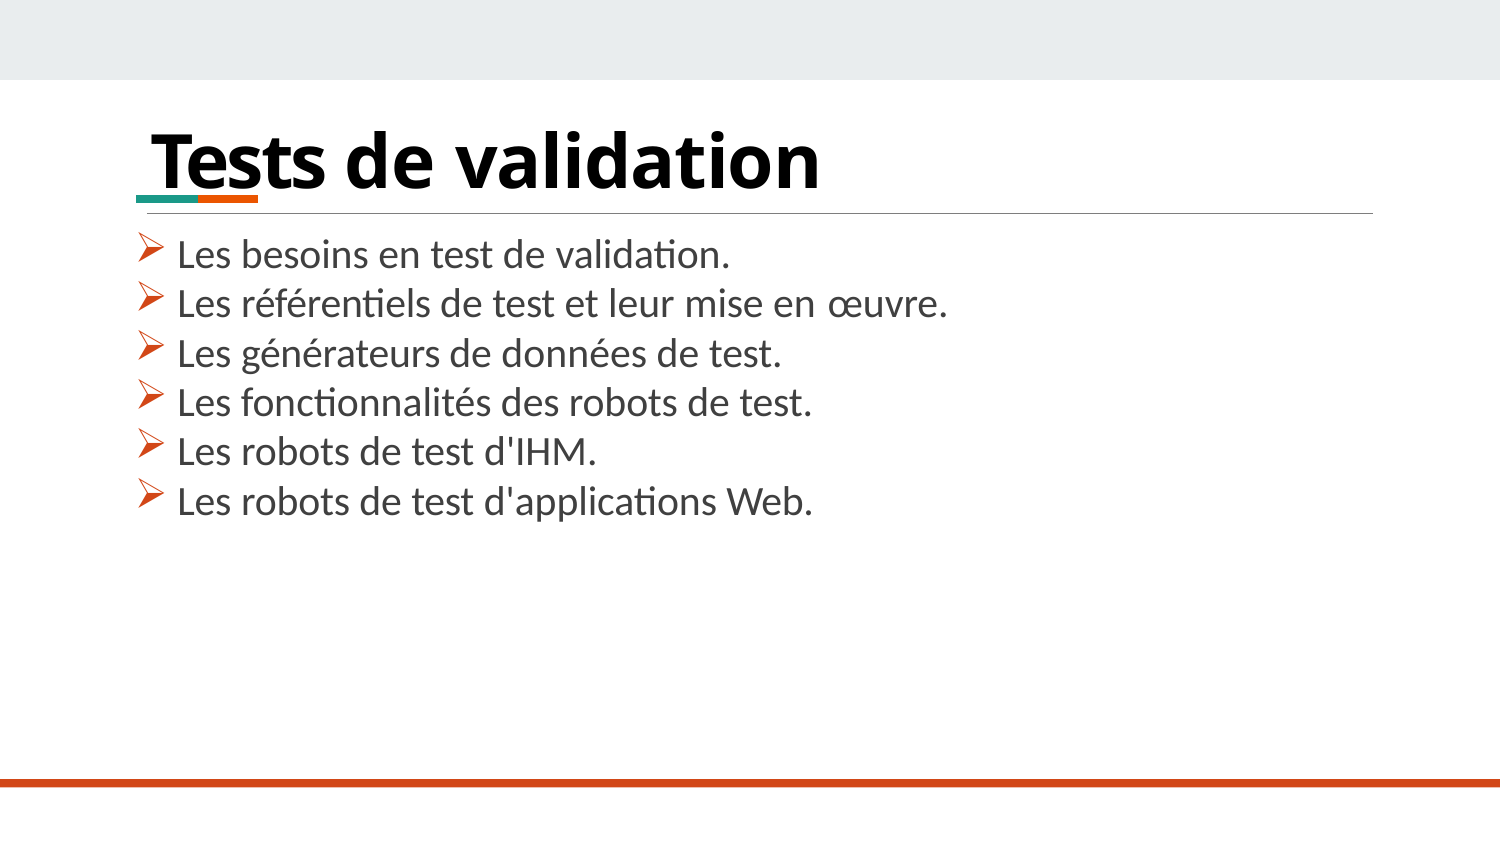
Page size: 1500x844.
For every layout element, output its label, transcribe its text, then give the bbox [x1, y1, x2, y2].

title Tests de validation [147, 111, 870, 225]
text_box [0, 779, 1500, 788]
text_box Les besoins en test de validation. Les référentiels de test et leur mise en œuvre. Les générateurs de données de test. Les fonctionnalités des robots de test. Les robots de test d'IHM. Les robots de test d'applications Web. [132, 225, 957, 524]
